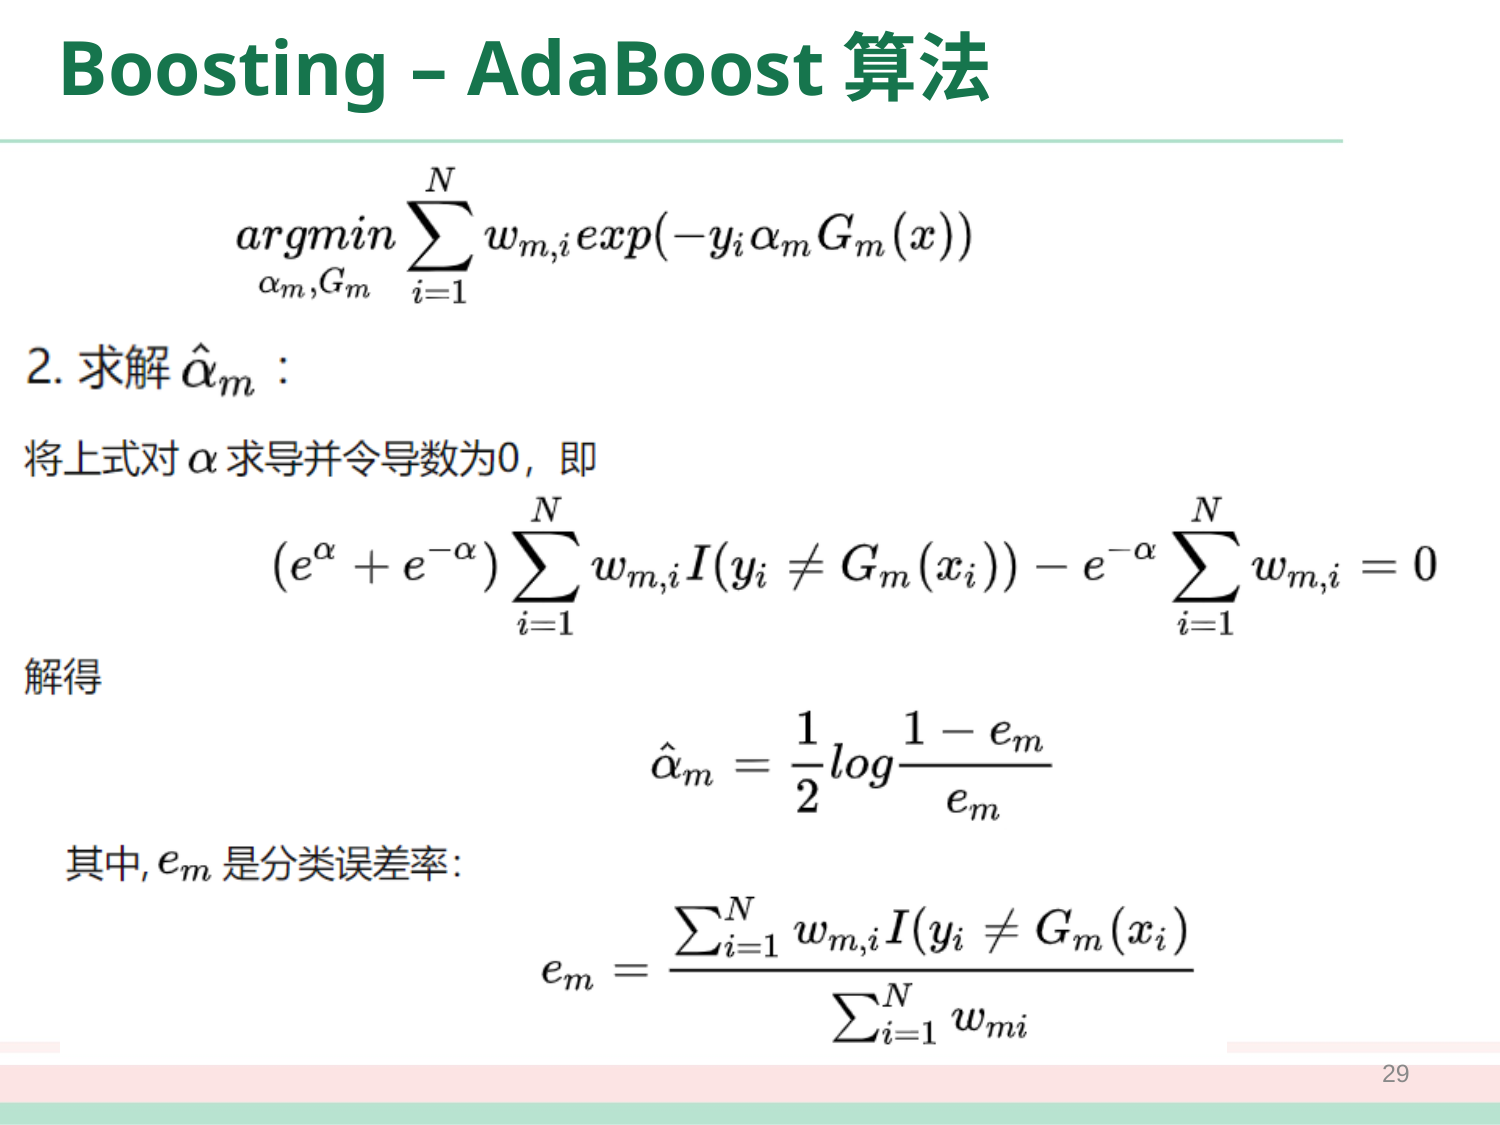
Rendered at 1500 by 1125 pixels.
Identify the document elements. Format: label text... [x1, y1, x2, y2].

slide_number 29 [1074, 1042, 1425, 1103]
title Boosting – AdaBoost算法 [42, 7, 1337, 135]
picture [0, 0, 1500, 1125]
